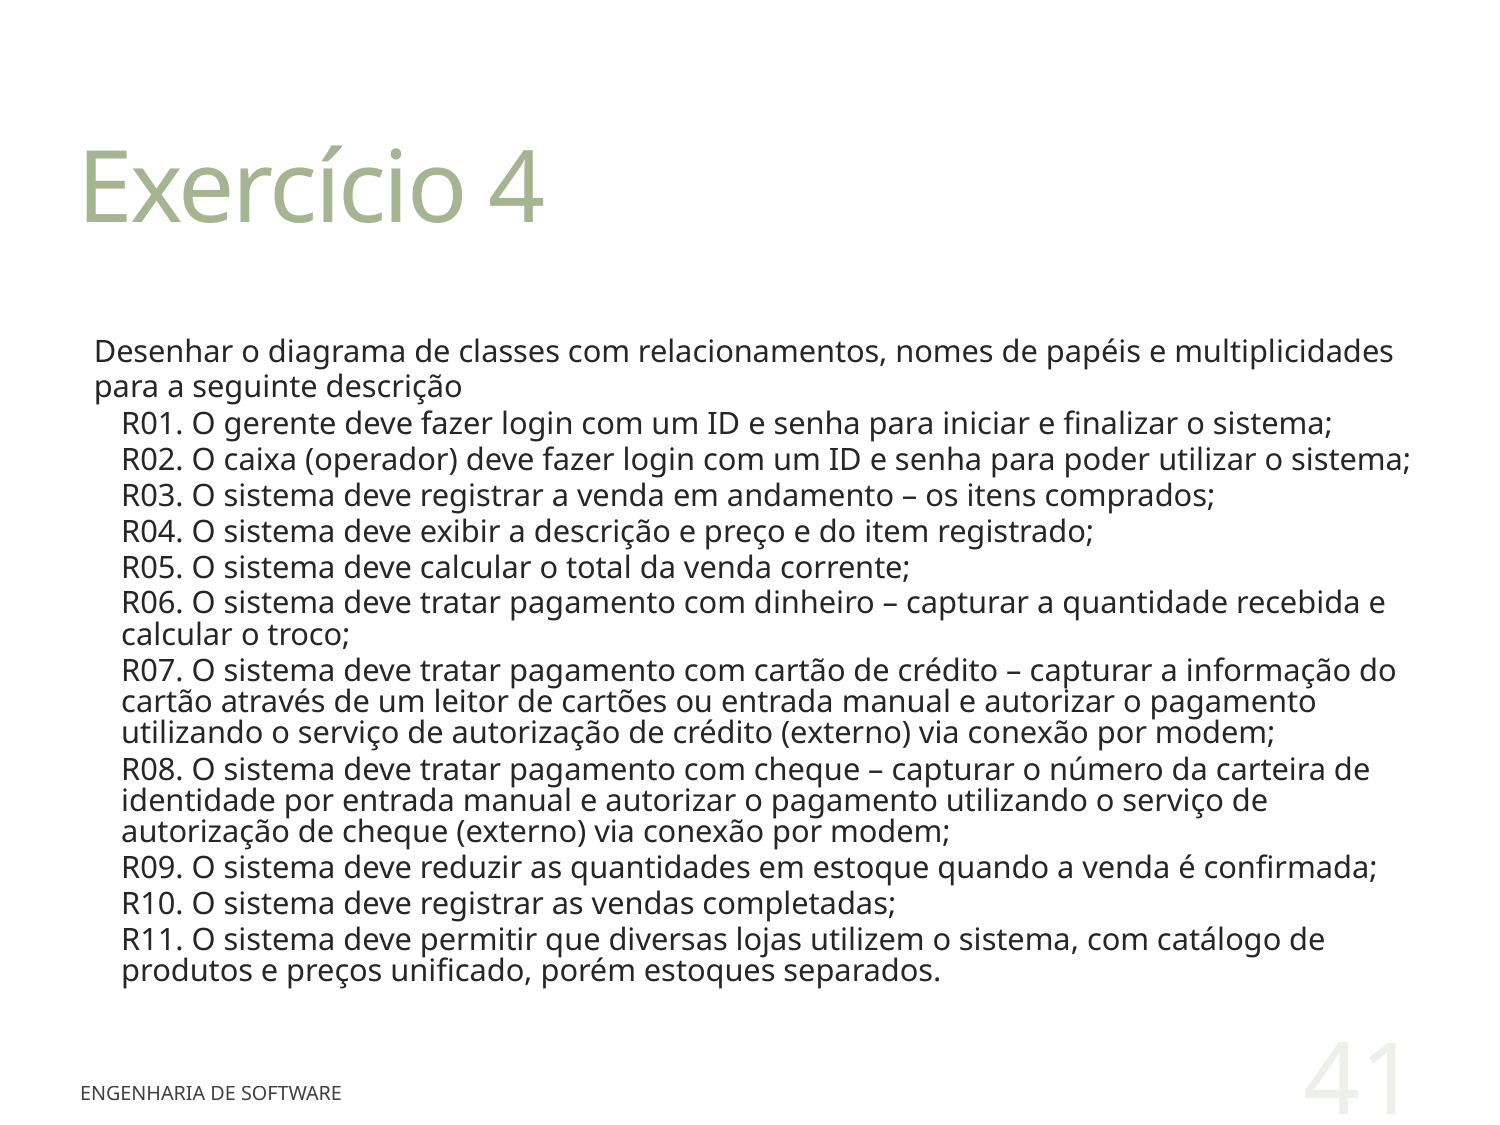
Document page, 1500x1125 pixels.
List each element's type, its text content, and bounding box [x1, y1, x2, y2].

title Exercício 4 [62, 54, 1433, 327]
footer Engenharia de Software [64, 1075, 684, 1113]
list Desenhar o diagrama de classes com relacionamentos, nomes de papéis e multiplicidades para a seguinte descrição R01. O gerente deve fazer login com um ID e senha para iniciar e finalizar o sistema; R02. O caixa (operador) deve fazer login com um ID e senha para poder utilizar o sistema; R03. O sistema deve registrar a venda em andamento – os itens comprados; R04. O sistema deve exibir a descrição e preço e do item registrado; R05. O sistema deve calcular o total da venda corrente; R06. O sistema deve tratar pagamento com dinheiro – capturar a quantidade recebida e calcular o troco; R07. O sistema deve tratar pagamento com cartão de crédito – capturar a informação do cartão através de um leitor de cartões ou entrada manual e autorizar o pagamento utilizando o serviço de autorização de crédito (externo) via conexão por modem; R08. O sistema deve tratar pagamento com cheque – capturar o número da carteira de identidade por entrada manual e autorizar o pagamento utilizando o serviço de autorização de cheque (externo) via conexão por modem; R09. O sistema deve reduzir as quantidades em estoque quando a venda é confirmada; R10. O sistema deve registrar as vendas completadas; R11. O sistema deve permitir que diversas lojas utilizem o sistema, com catálogo de produtos e preços unificado, porém estoques separados. [64, 326, 1433, 1029]
slide_number 41 [1073, 928, 1433, 1125]
